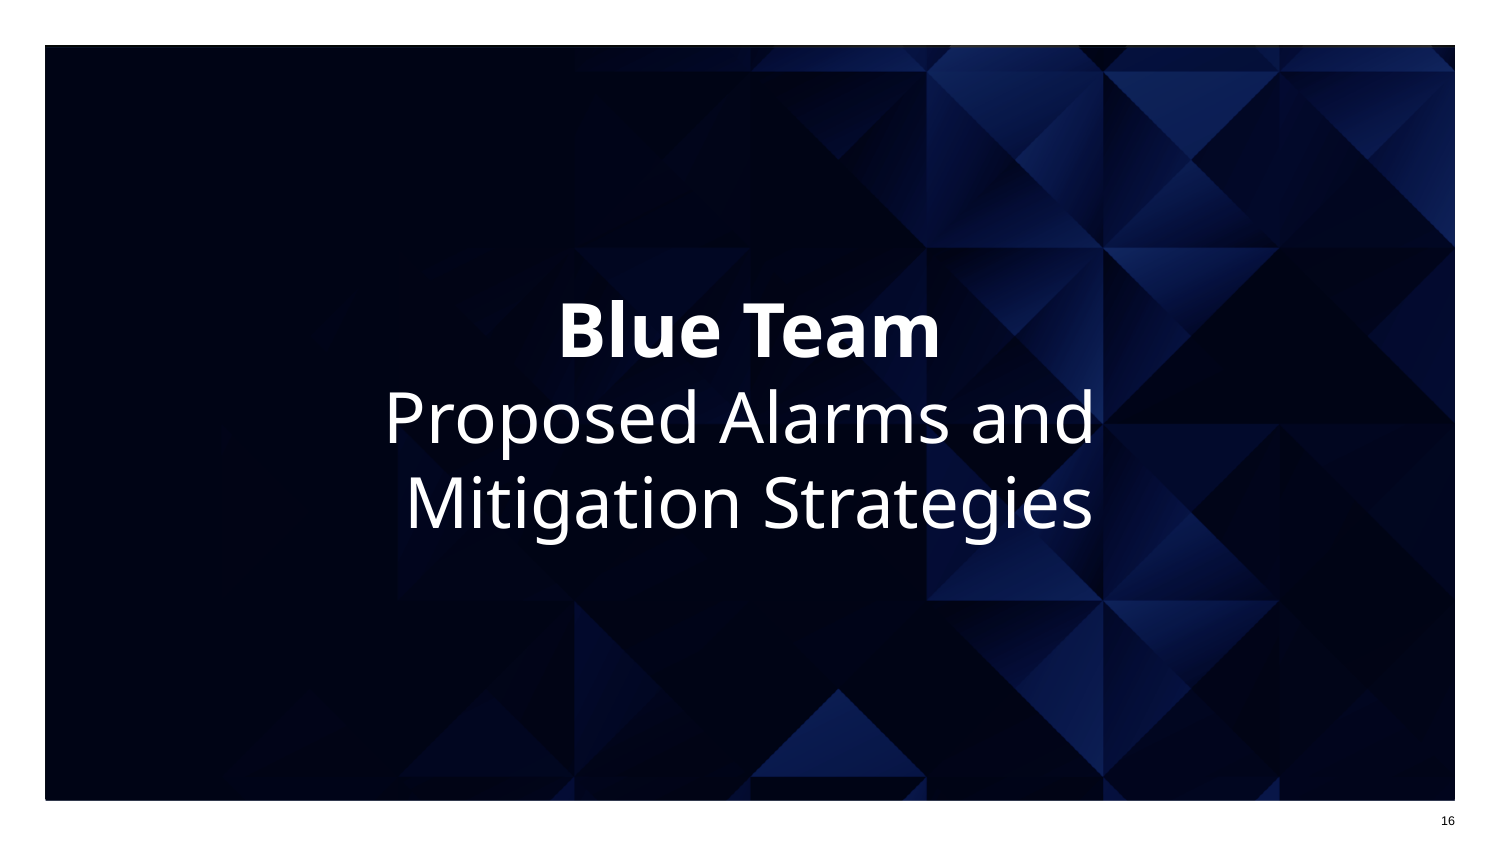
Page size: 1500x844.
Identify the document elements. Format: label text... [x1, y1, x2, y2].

text_box <number> [1412, 813, 1455, 831]
picture [44, 45, 1456, 802]
